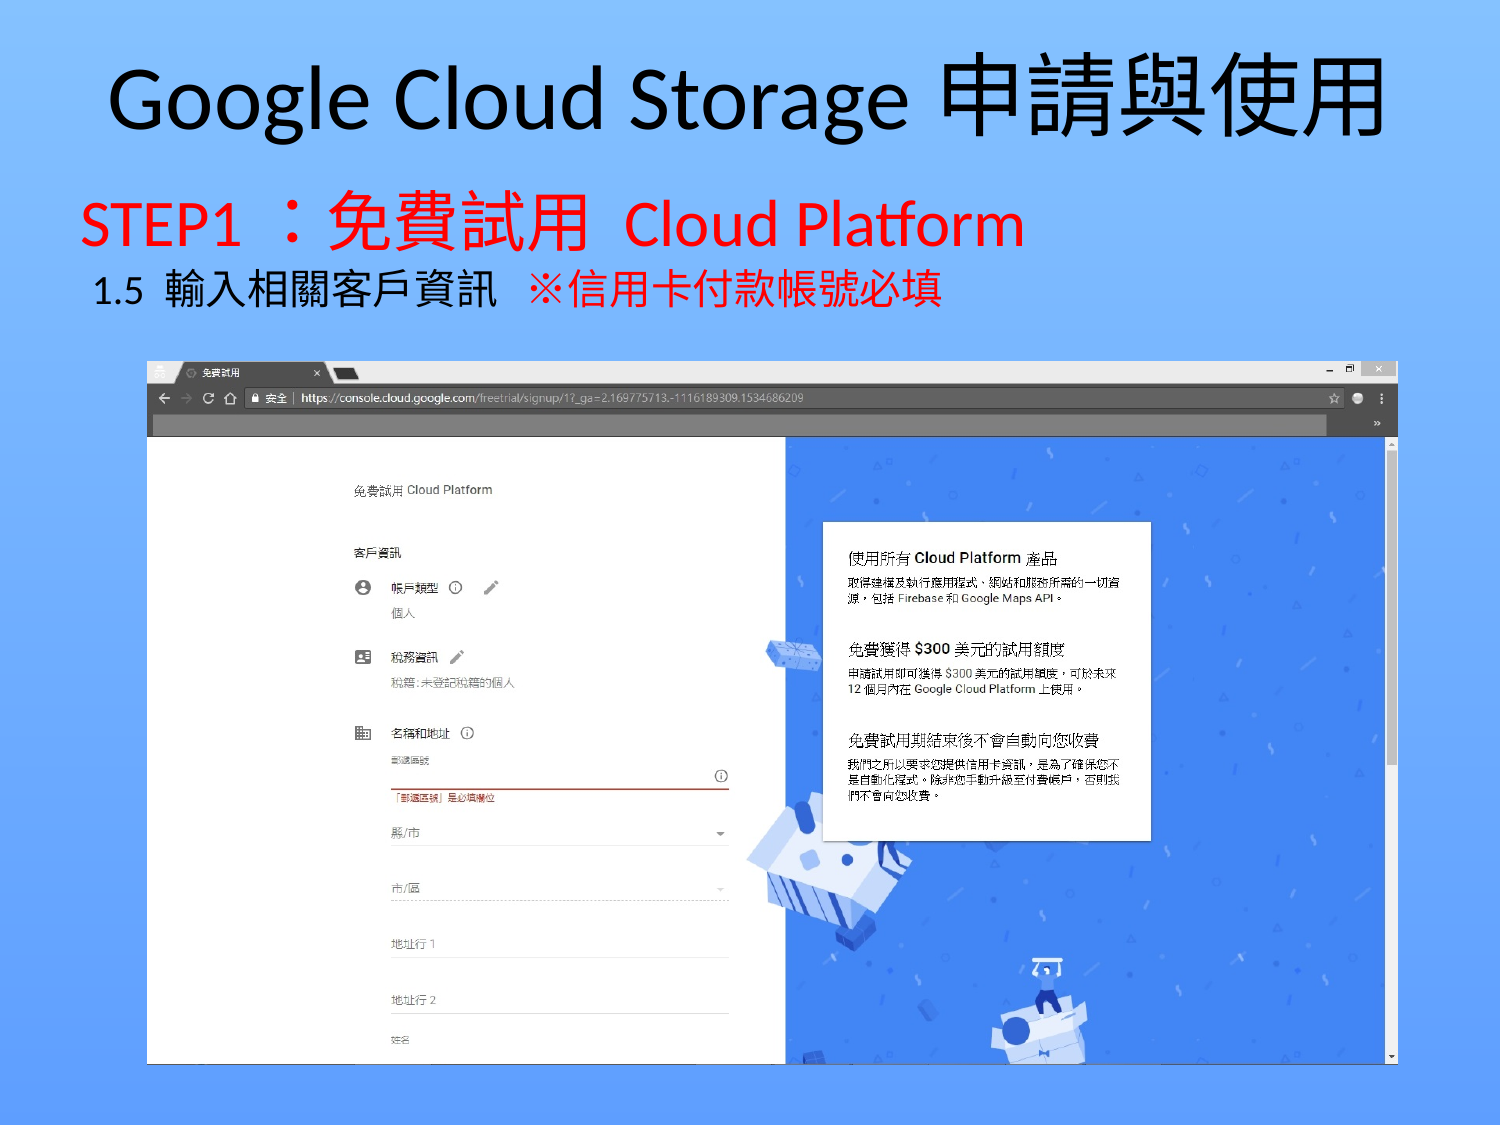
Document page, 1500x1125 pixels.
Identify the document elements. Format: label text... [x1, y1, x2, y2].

title Google Cloud Storage申請與使用 [89, 2, 1412, 185]
text_box 1.5 輸入相關客戶資訊 ※信用卡付款帳號必填 [76, 255, 1127, 338]
picture [147, 361, 1398, 1065]
subtitle STEP1：免費試用 Cloud Platform [64, 172, 1115, 279]
